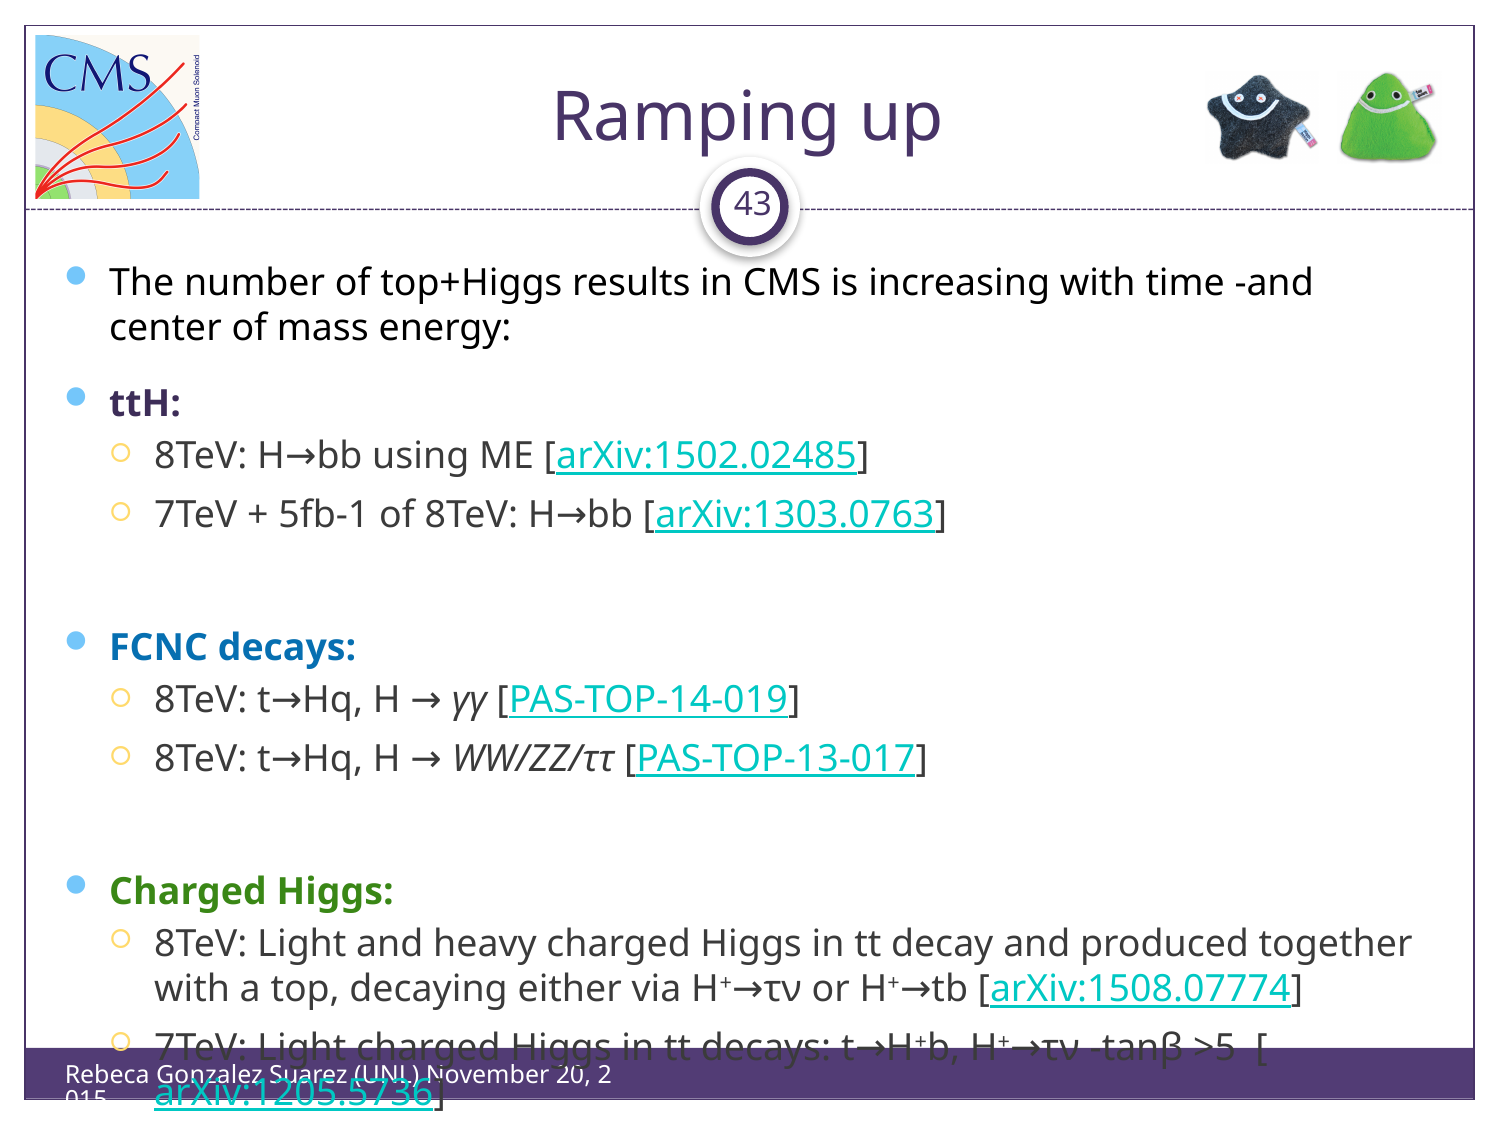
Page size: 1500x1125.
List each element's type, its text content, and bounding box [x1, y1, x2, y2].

slide_number 43 [715, 168, 791, 241]
list The number of top+Higgs results in CMS is increasing with time -and center of mass energy: ttH: 8TeV: H→bb using ME [arXiv:1502.02485] 7TeV + 5fb-1 of 8TeV: H→bb [arXiv:1303.0763] FCNC decays: 8TeV: t→Hq, H → γγ [PAS-TOP-14-019] 8TeV: t→Hq, H → WW/ZZ/ττ [PAS-TOP-13-017] Charged Higgs: 8TeV: Light and heavy charged Higgs in tt decay and produced together with a top, decaying either via H+→τν or H+→tb [arXiv:1508.07774] 7TeV: Light charged Higgs in tt decays: t→H+b, H+→τν -tanβ >5 [arXiv:1205.5736] [49, 250, 1445, 1001]
picture [35, 35, 200, 199]
title Ramping up [199, 37, 1296, 162]
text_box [1205, 71, 1442, 165]
footer Rebeca Gonzalez Suarez (UNL) November 20, 2015 [50, 1051, 638, 1112]
